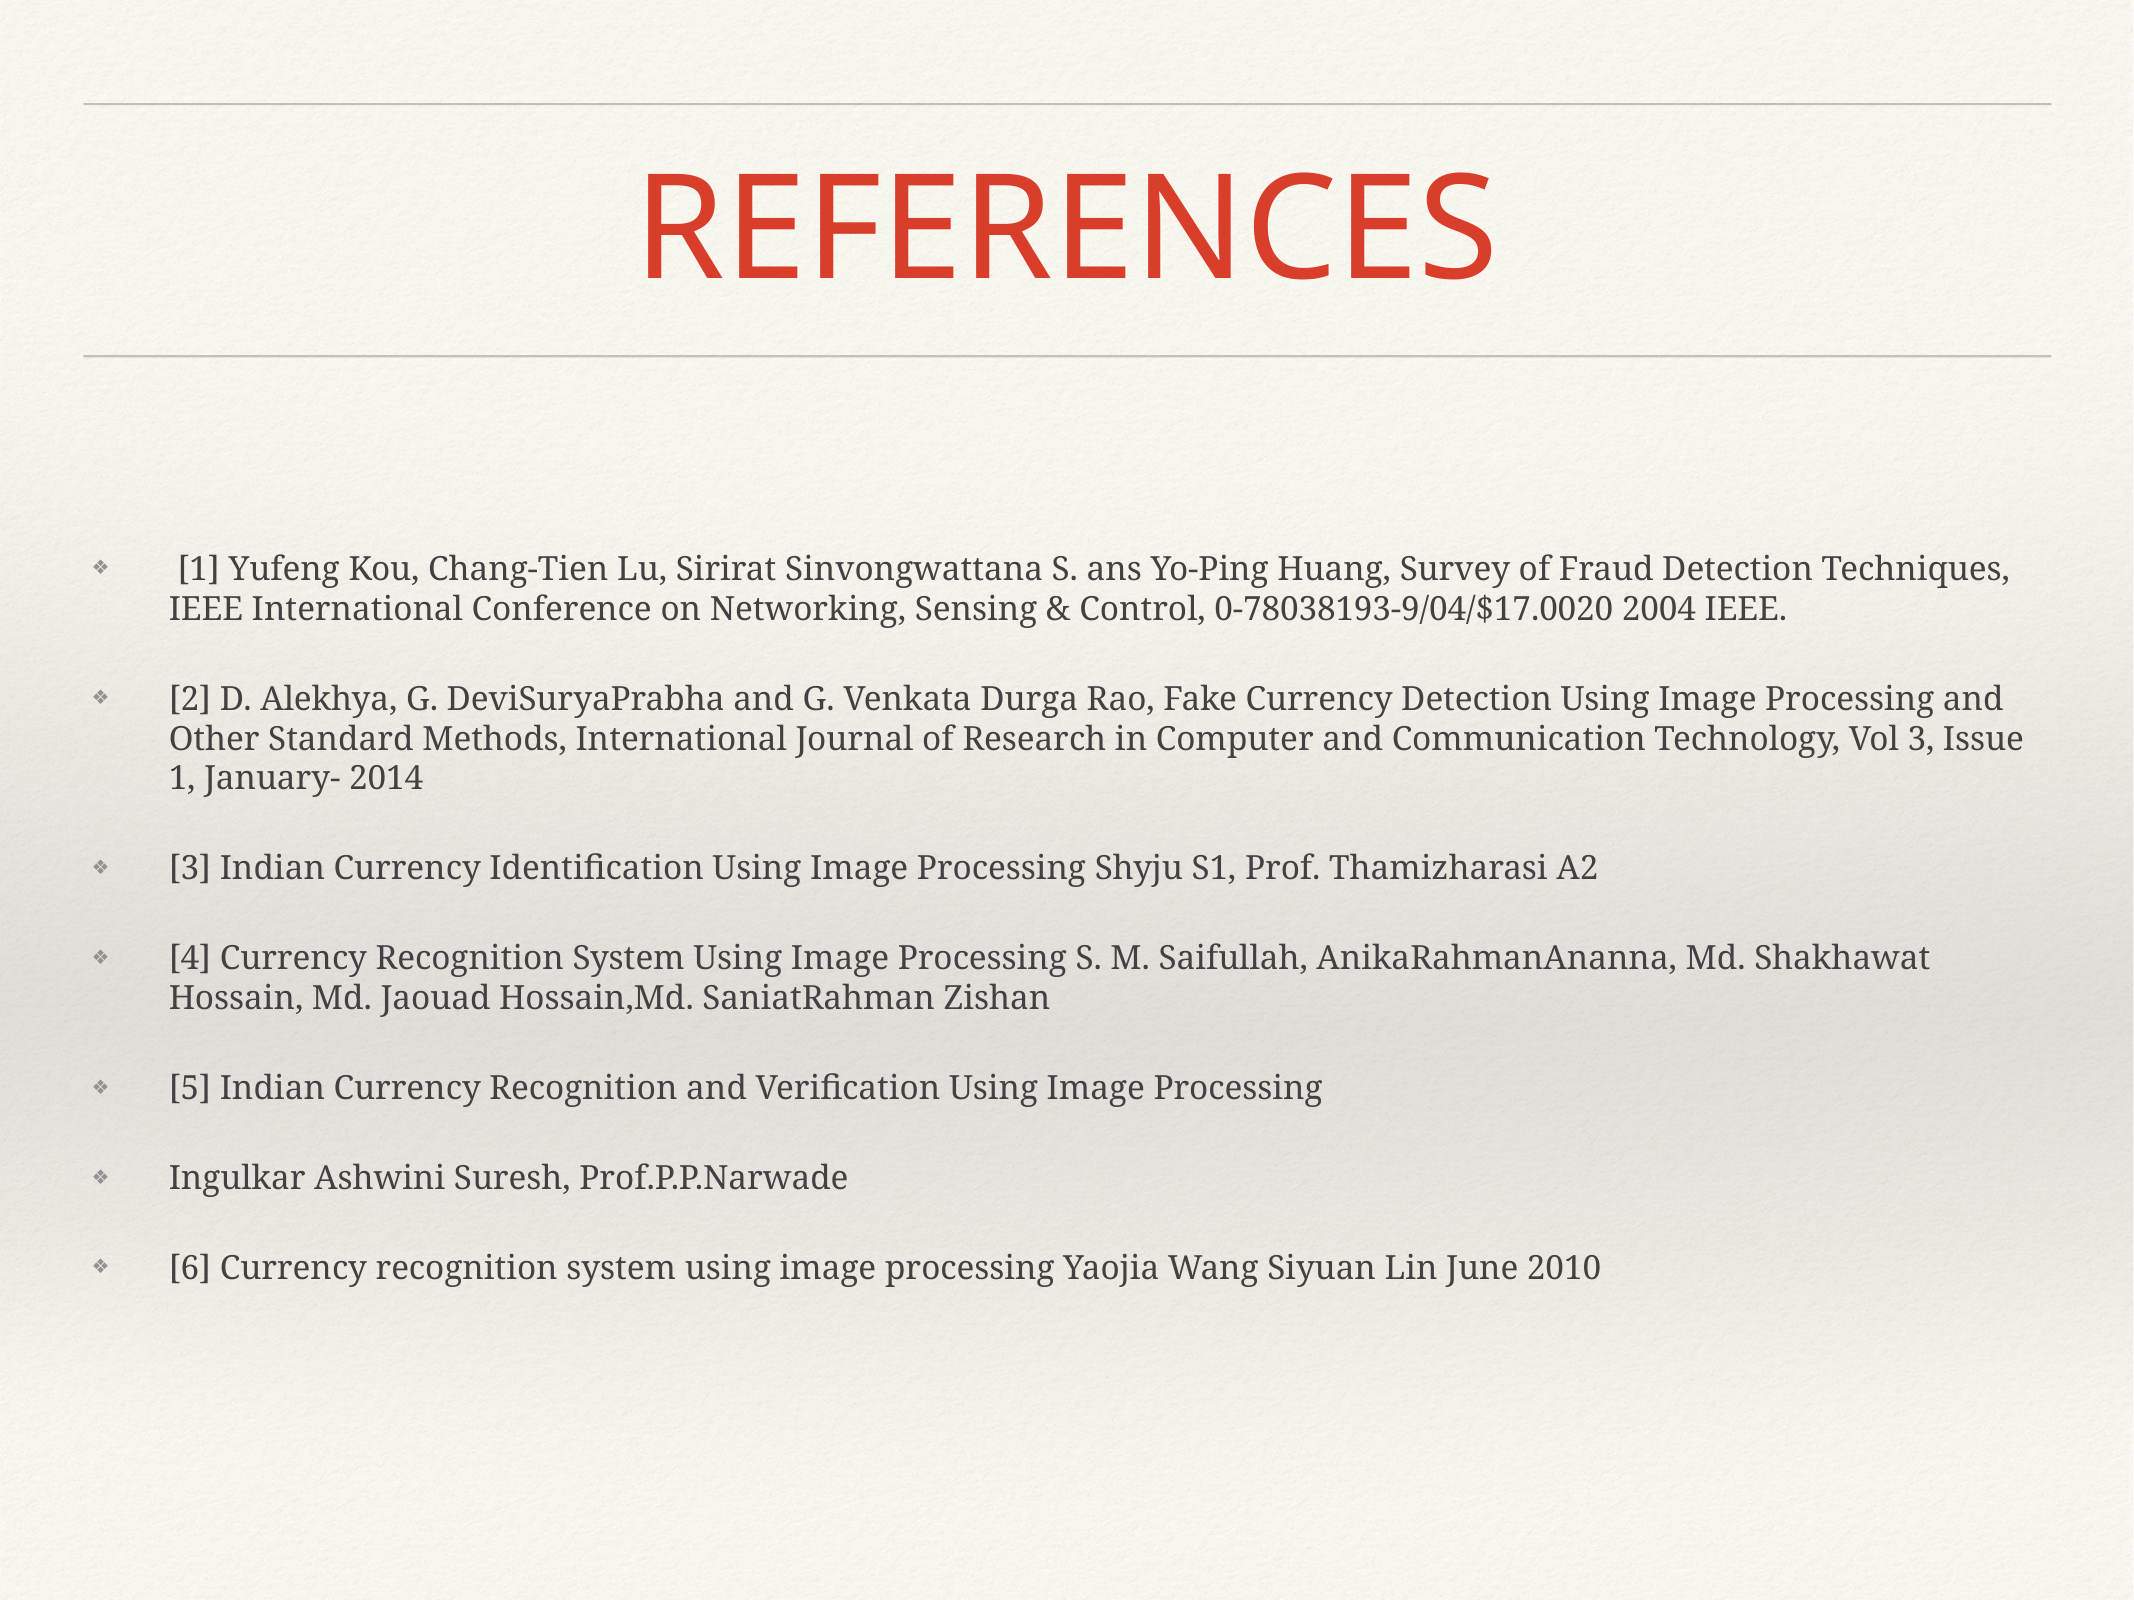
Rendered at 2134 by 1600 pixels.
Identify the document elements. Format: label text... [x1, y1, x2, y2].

title REFERENCES [82, 130, 2051, 332]
list [1] Yufeng Kou, Chang-Tien Lu, Sirirat Sinvongwattana S. ans Yo-Ping Huang, Survey of Fraud Detection Techniques, IEEE International Conference on Networking, Sensing & Control, 0-78038193-9/04/$17.0020 2004 IEEE. [2] D. Alekhya, G. DeviSuryaPrabha and G. Venkata Durga Rao, Fake Currency Detection Using Image Processing and Other Standard Methods, International Journal of Research in Computer and Communication Technology, Vol 3, Issue 1, January- 2014 [3] Indian Currency Identification Using Image Processing Shyju S1, Prof. Thamizharasi A2 [4] Currency Recognition System Using Image Processing S. M. Saifullah, AnikaRahmanAnanna, Md. Shakhawat Hossain, Md. Jaouad Hossain,Md. SaniatRahman Zishan [5] Indian Currency Recognition and Verification Using Image Processing Ingulkar Ashwini Suresh, Prof.P.P.Narwade [6] Currency recognition system using image processing Yaojia Wang Siyuan Lin June 2010 [82, 430, 2051, 1432]
picture [0, 0, 2134, 1600]
